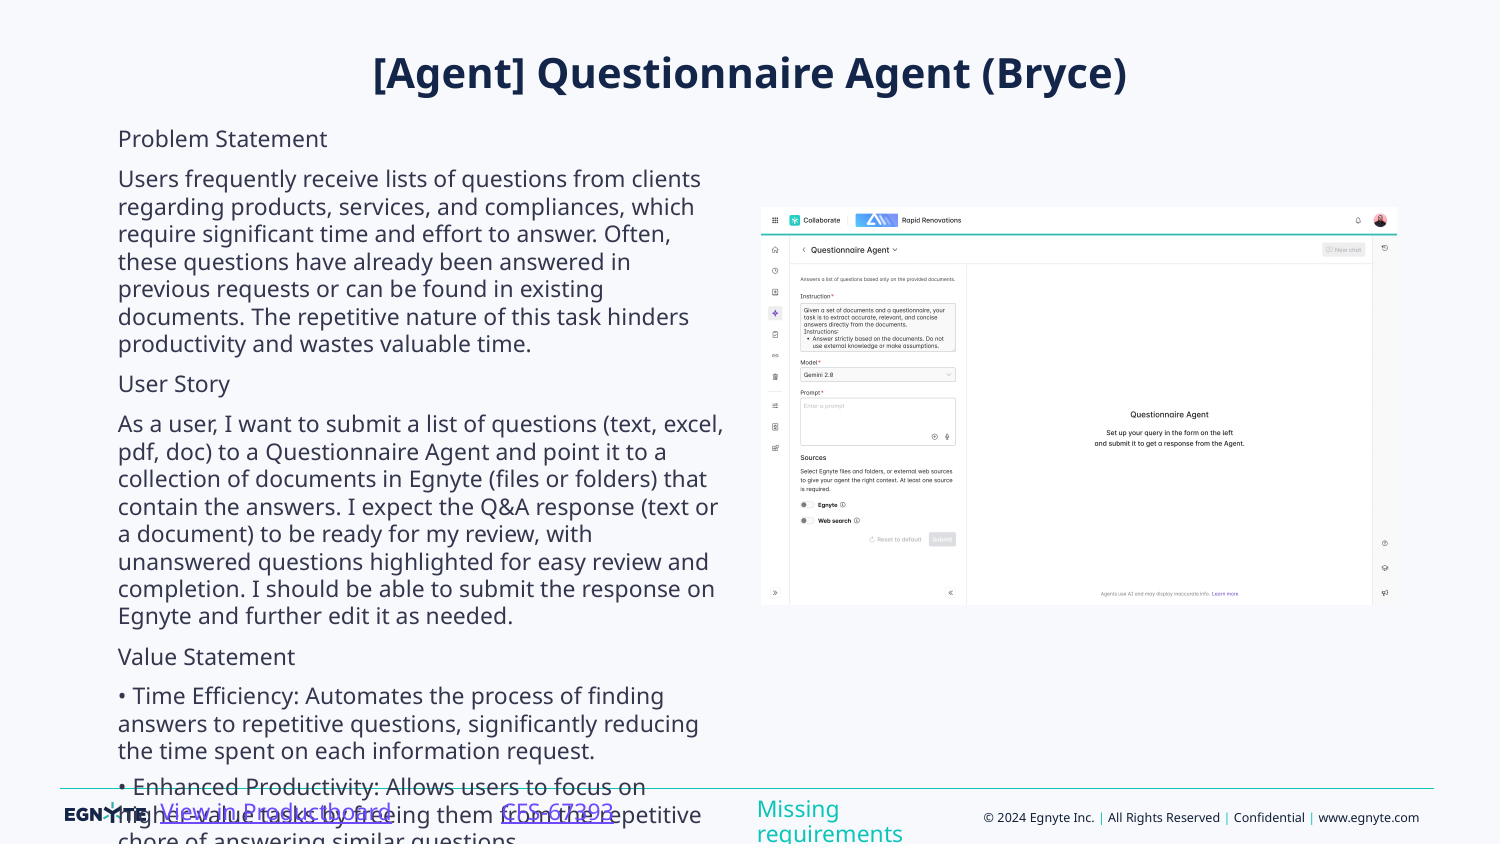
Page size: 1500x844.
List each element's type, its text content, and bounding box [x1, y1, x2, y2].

picture [65, 802, 145, 823]
list CFS-67393 [486, 790, 741, 835]
picture [761, 119, 1397, 693]
list View in Productboard [145, 790, 486, 835]
title [Agent] Questionnaire Agent (Bryce) [103, 44, 1397, 106]
list Missing requirements [742, 790, 997, 835]
list Problem Statement Users frequently receive lists of questions from clients regarding products, services, and compliances, which require significant time and effort to answer. Often, these questions have already been answered in previous requests or can be found in existing documents. The repetitive nature of this task hinders productivity and wastes valuable time. User Story As a user, I want to submit a list of questions (text, excel, pdf, doc) to a Questionnaire Agent and point it to a collection of documents in Egnyte (files or folders) that contain the answers. I expect the Q&A response (text or a document) to be ready for my review, with unanswered questions highlighted for easy review and completion. I should be able to submit the response on Egnyte and further edit it as needed. Value Statement • Time Efficiency: Automates the process of finding answers to repetitive questions, significantly reducing the time spent on each information request. • Enhanced Productivity: Allows users to focus on higher-value tasks by freeing them from the repetitive chore of answering similar questions. • Improved Accuracy: Ensures consistent and accurate answers by pulling information from established and vetted documents. • Easy Review and Editing: Identifies unanswered questions for quick review, and allows for easy submission and editing in Egnyte, ensuring thorough and tailored responses. • Resource Optimization: Maximizes utilization of existing documentation, reducing the need to recreate responses and minimizing redundancy. Seeding the Questionnaire Agent template will make it easier for users to adopt, ensuring they can start experiencing these benefits immediately upon implementation. Requirements https://egnyte.atlassian.net/wiki/spaces/CFS/pages/1471152191/Questionnaire+Agent?force_transition=e7e56be6-04a5-4088-bb89-a71bc2d9bb13 More context in slack channels: #ddq-agent [103, 117, 741, 693]
